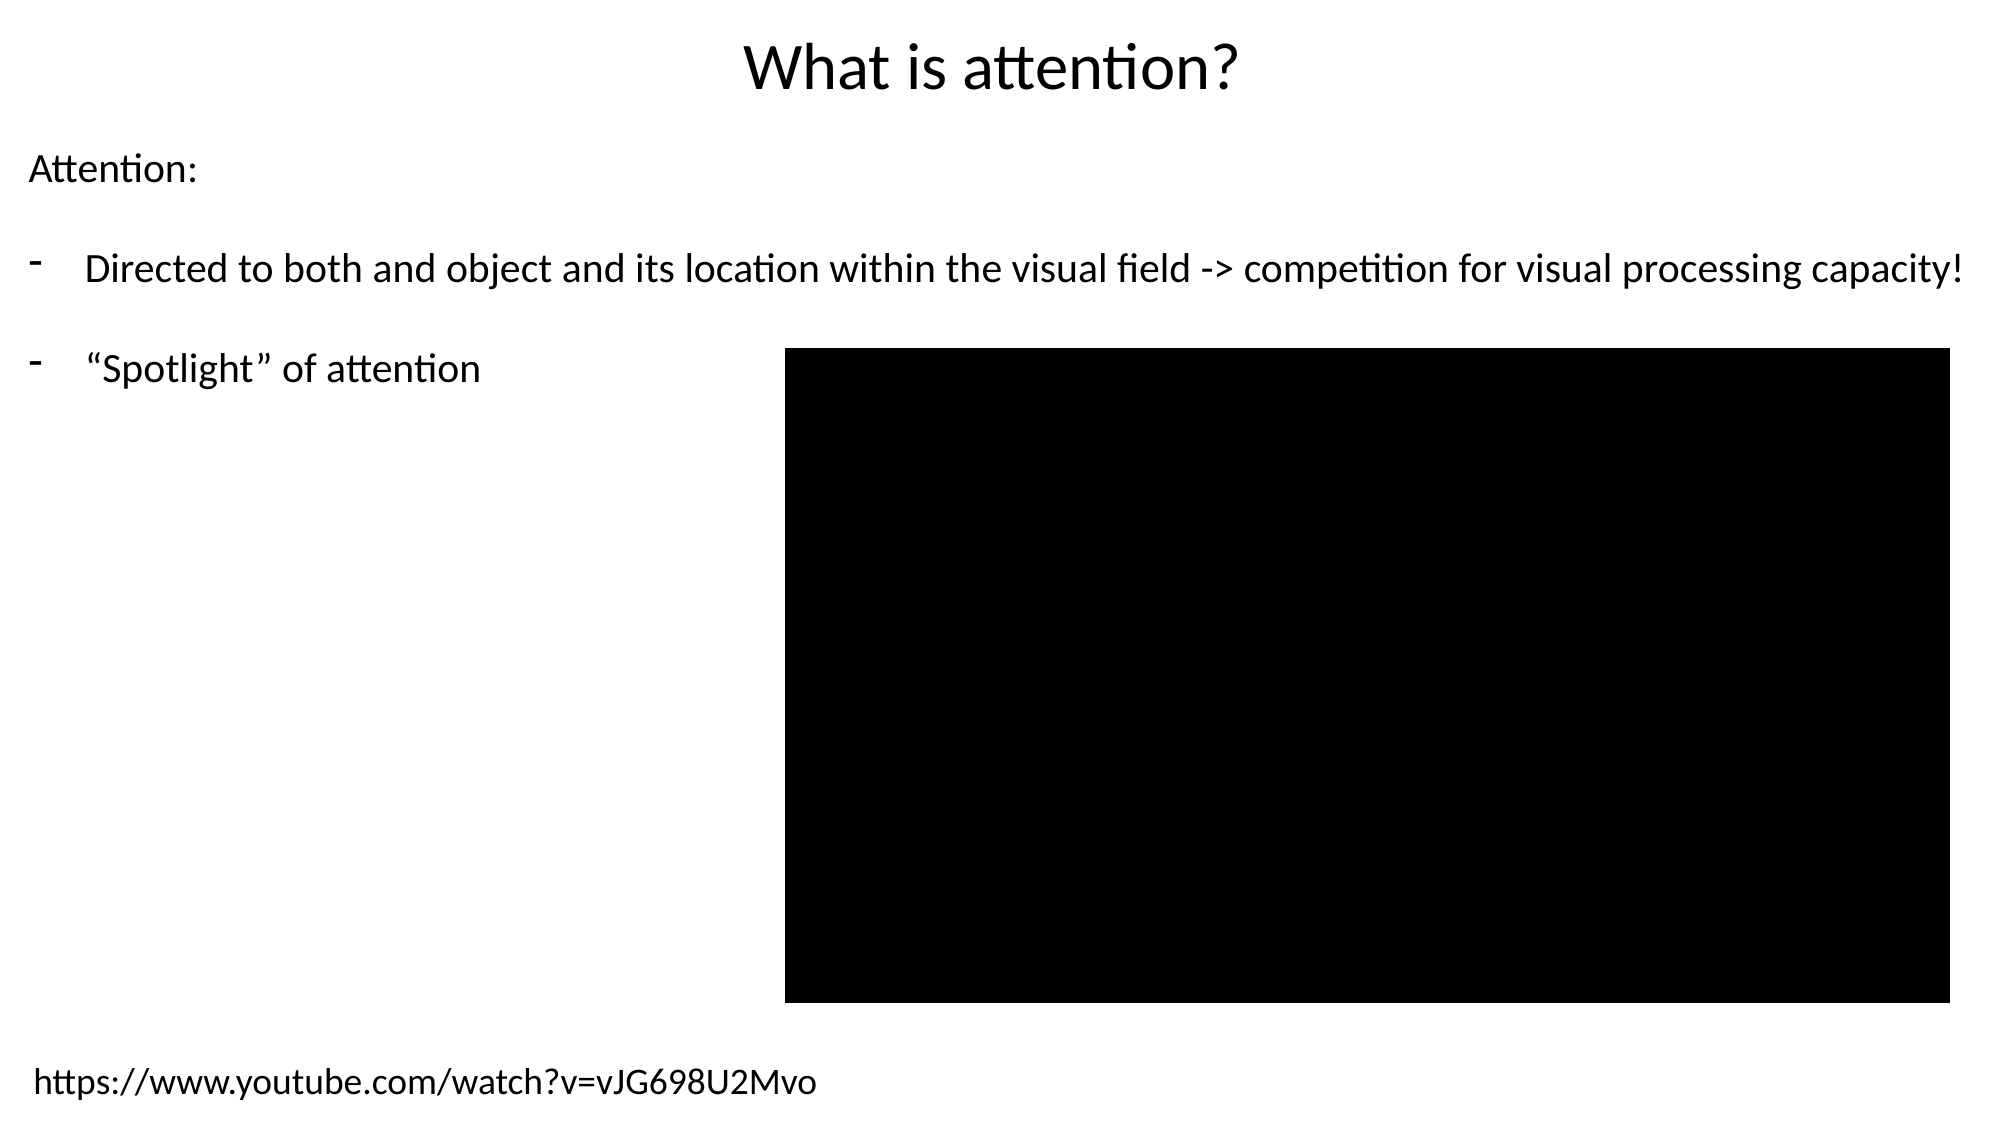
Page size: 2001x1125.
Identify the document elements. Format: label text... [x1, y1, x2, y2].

text_box What is attention? [0, 15, 2000, 111]
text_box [784, 347, 1950, 1003]
text_box Attention: Directed to both and object and its location within the visual field -> competition for visual processing capacity! “Spotlight” of attention [13, 133, 2000, 448]
text_box https://www.youtube.com/watch?v=vJG698U2Mvo [18, 1049, 833, 1110]
